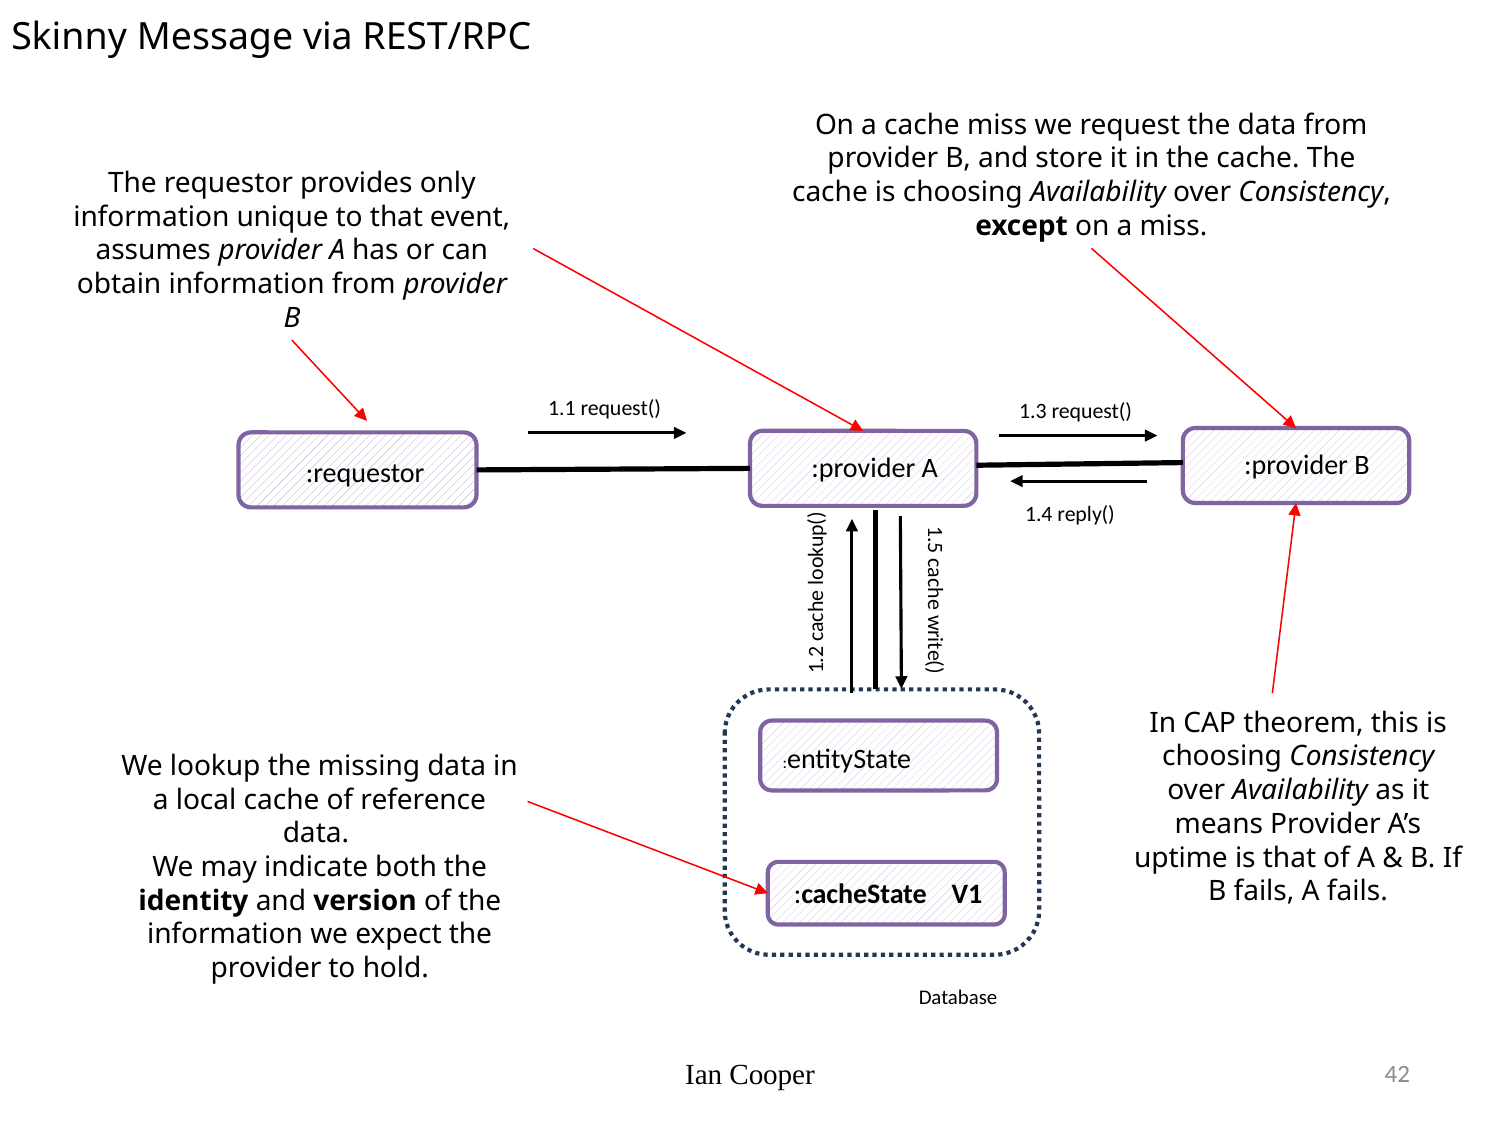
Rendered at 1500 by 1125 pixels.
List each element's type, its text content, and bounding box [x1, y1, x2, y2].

text_box :requestor [291, 447, 455, 496]
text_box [976, 462, 1184, 466]
text_box [722, 687, 1042, 957]
text_box [236, 430, 479, 510]
text_box 1.4 reply() [1010, 492, 1158, 534]
text_box :provider B [1229, 439, 1387, 488]
text_box We lookup the missing data in a local cache of reference data. We may indicate both the identity and version of the information we expect the provider to hold. [106, 739, 534, 991]
footer Ian Cooper [512, 1042, 988, 1103]
text_box On a cache miss we request the data from provider B, and store it in the cache. The cache is choosing Availability over Consistency, except on a miss. [773, 98, 1410, 249]
text_box 1.2 cache lookup() [793, 490, 835, 689]
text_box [532, 232, 864, 432]
text_box The requestor provides only information unique to that event, assumes provider A has or can obtain information from provider B [50, 156, 534, 341]
text_box :provider A [796, 442, 961, 491]
slide_number 42 [1074, 1042, 1425, 1103]
text_box [747, 428, 979, 508]
text_box In CAP theorem, this is choosing Consistency over Availability as it means Provider A’s uptime is that of A & B. If B fails, A fails. [1115, 696, 1481, 914]
text_box Skinny Message via REST/RPC [0, 0, 1500, 69]
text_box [1091, 250, 1297, 429]
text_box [527, 801, 769, 894]
text_box 1.3 request() [1004, 389, 1087, 431]
text_box 1.5 cache write() [916, 511, 958, 710]
text_box [1180, 425, 1412, 506]
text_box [1272, 502, 1297, 694]
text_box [291, 308, 368, 422]
text_box Database [903, 976, 1017, 1017]
